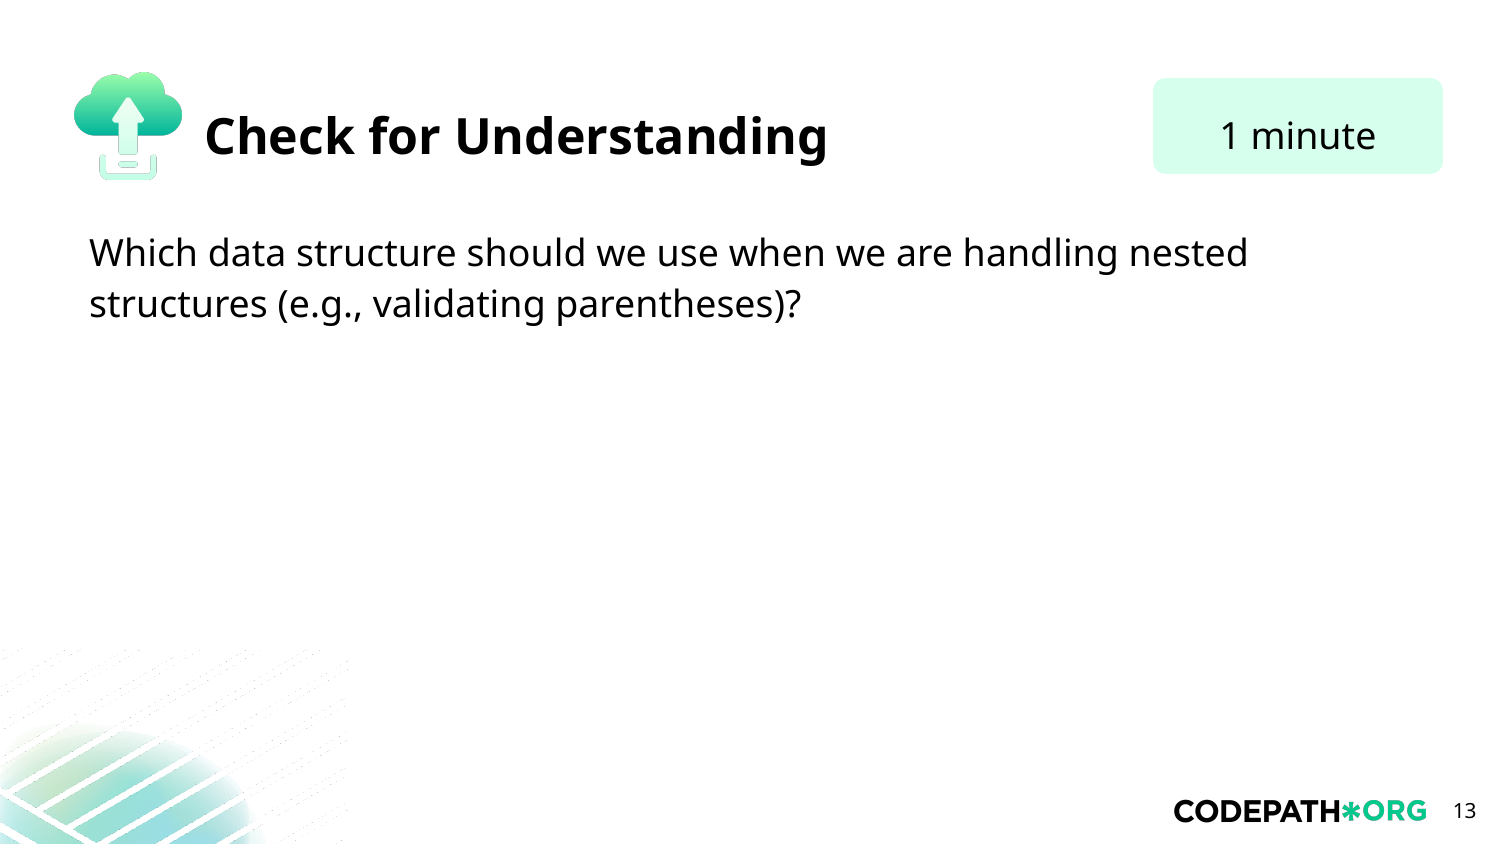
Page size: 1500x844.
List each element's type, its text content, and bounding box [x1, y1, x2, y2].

picture [1173, 799, 1401, 823]
picture [0, 648, 381, 844]
list Which data structure should we use when we are handling nested structures (e.g., validating parentheses)? [74, 206, 1426, 758]
subtitle 1 minute [1153, 78, 1443, 174]
picture [74, 72, 182, 180]
slide_number ‹#› [1401, 786, 1492, 837]
